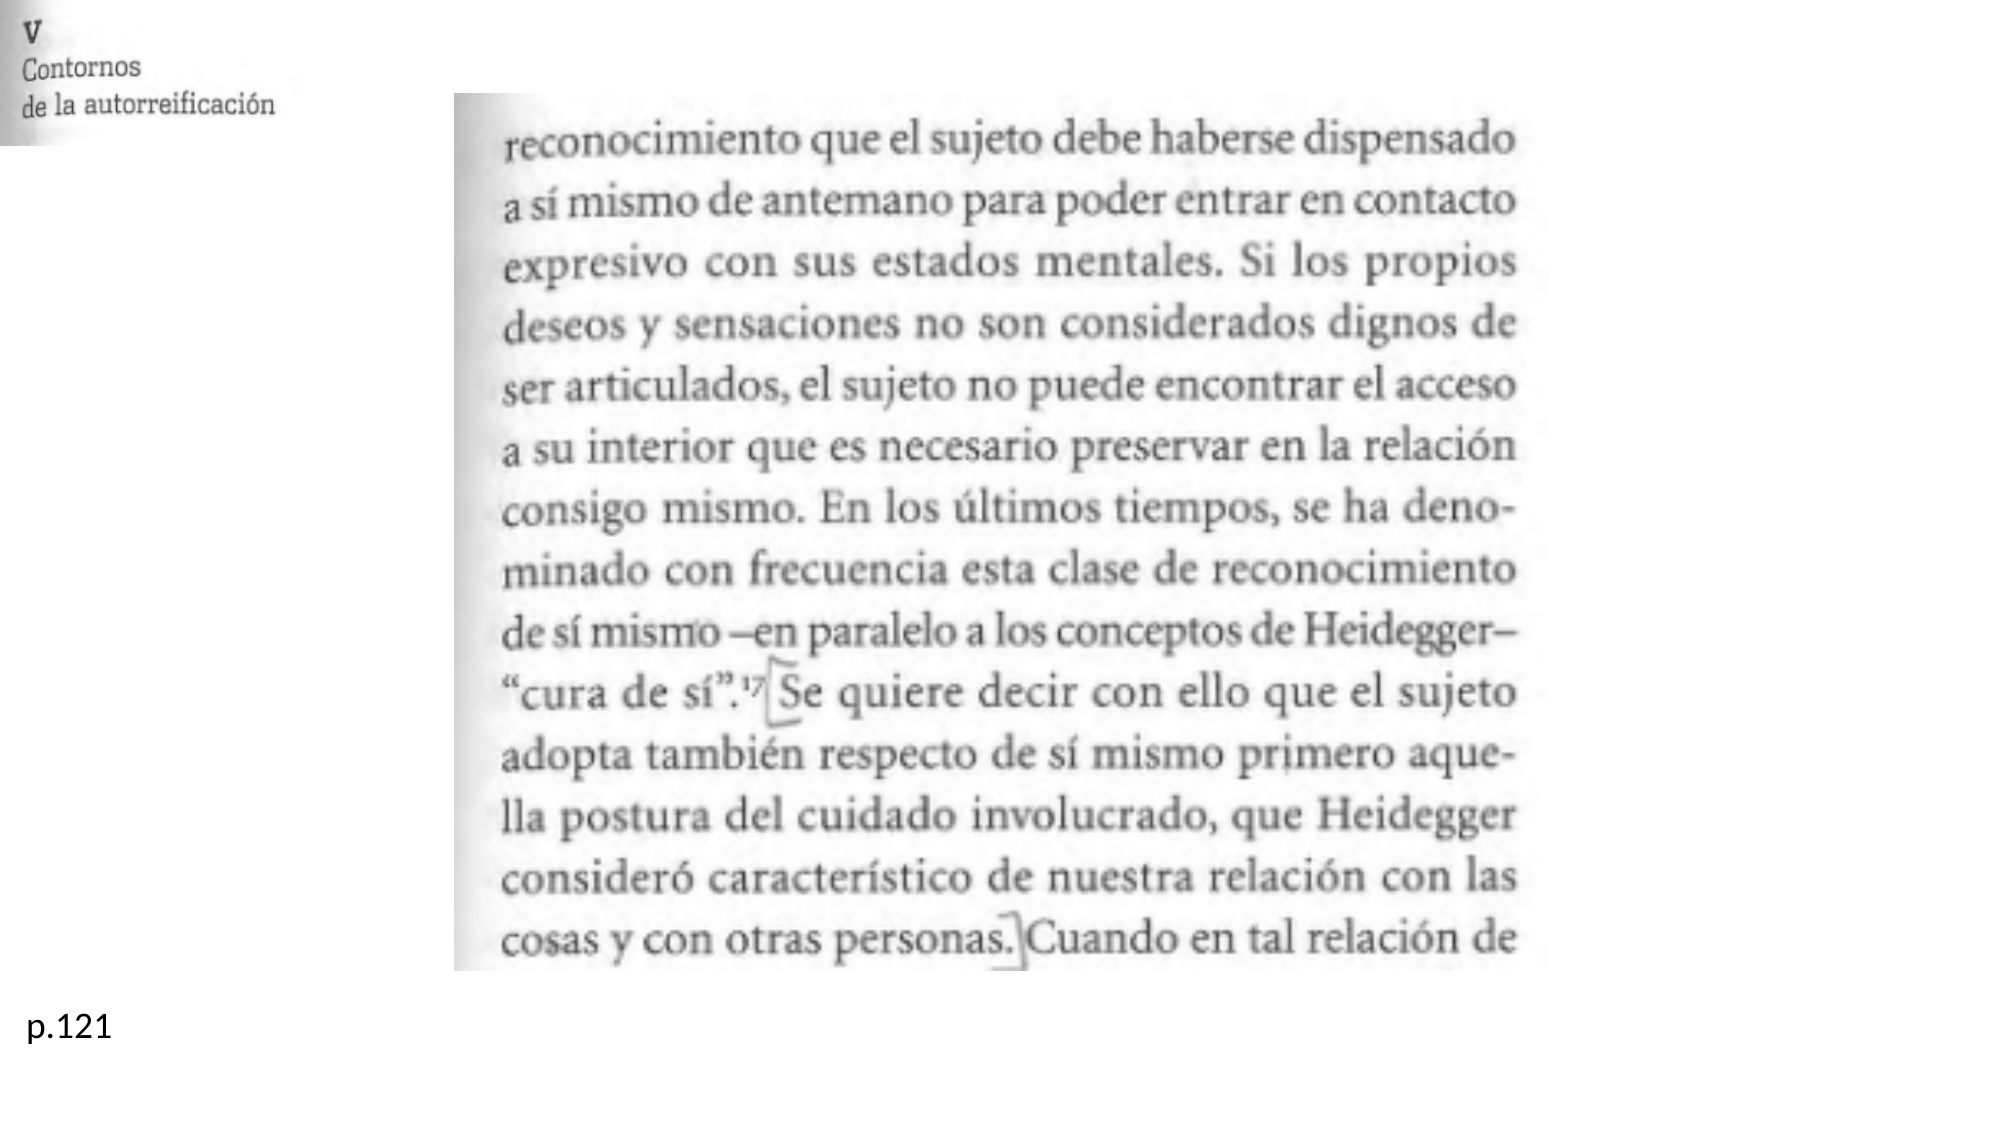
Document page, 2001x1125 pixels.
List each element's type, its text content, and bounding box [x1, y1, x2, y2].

picture [0, 0, 306, 146]
text_box p.121 [11, 993, 179, 1054]
picture [453, 93, 1549, 971]
